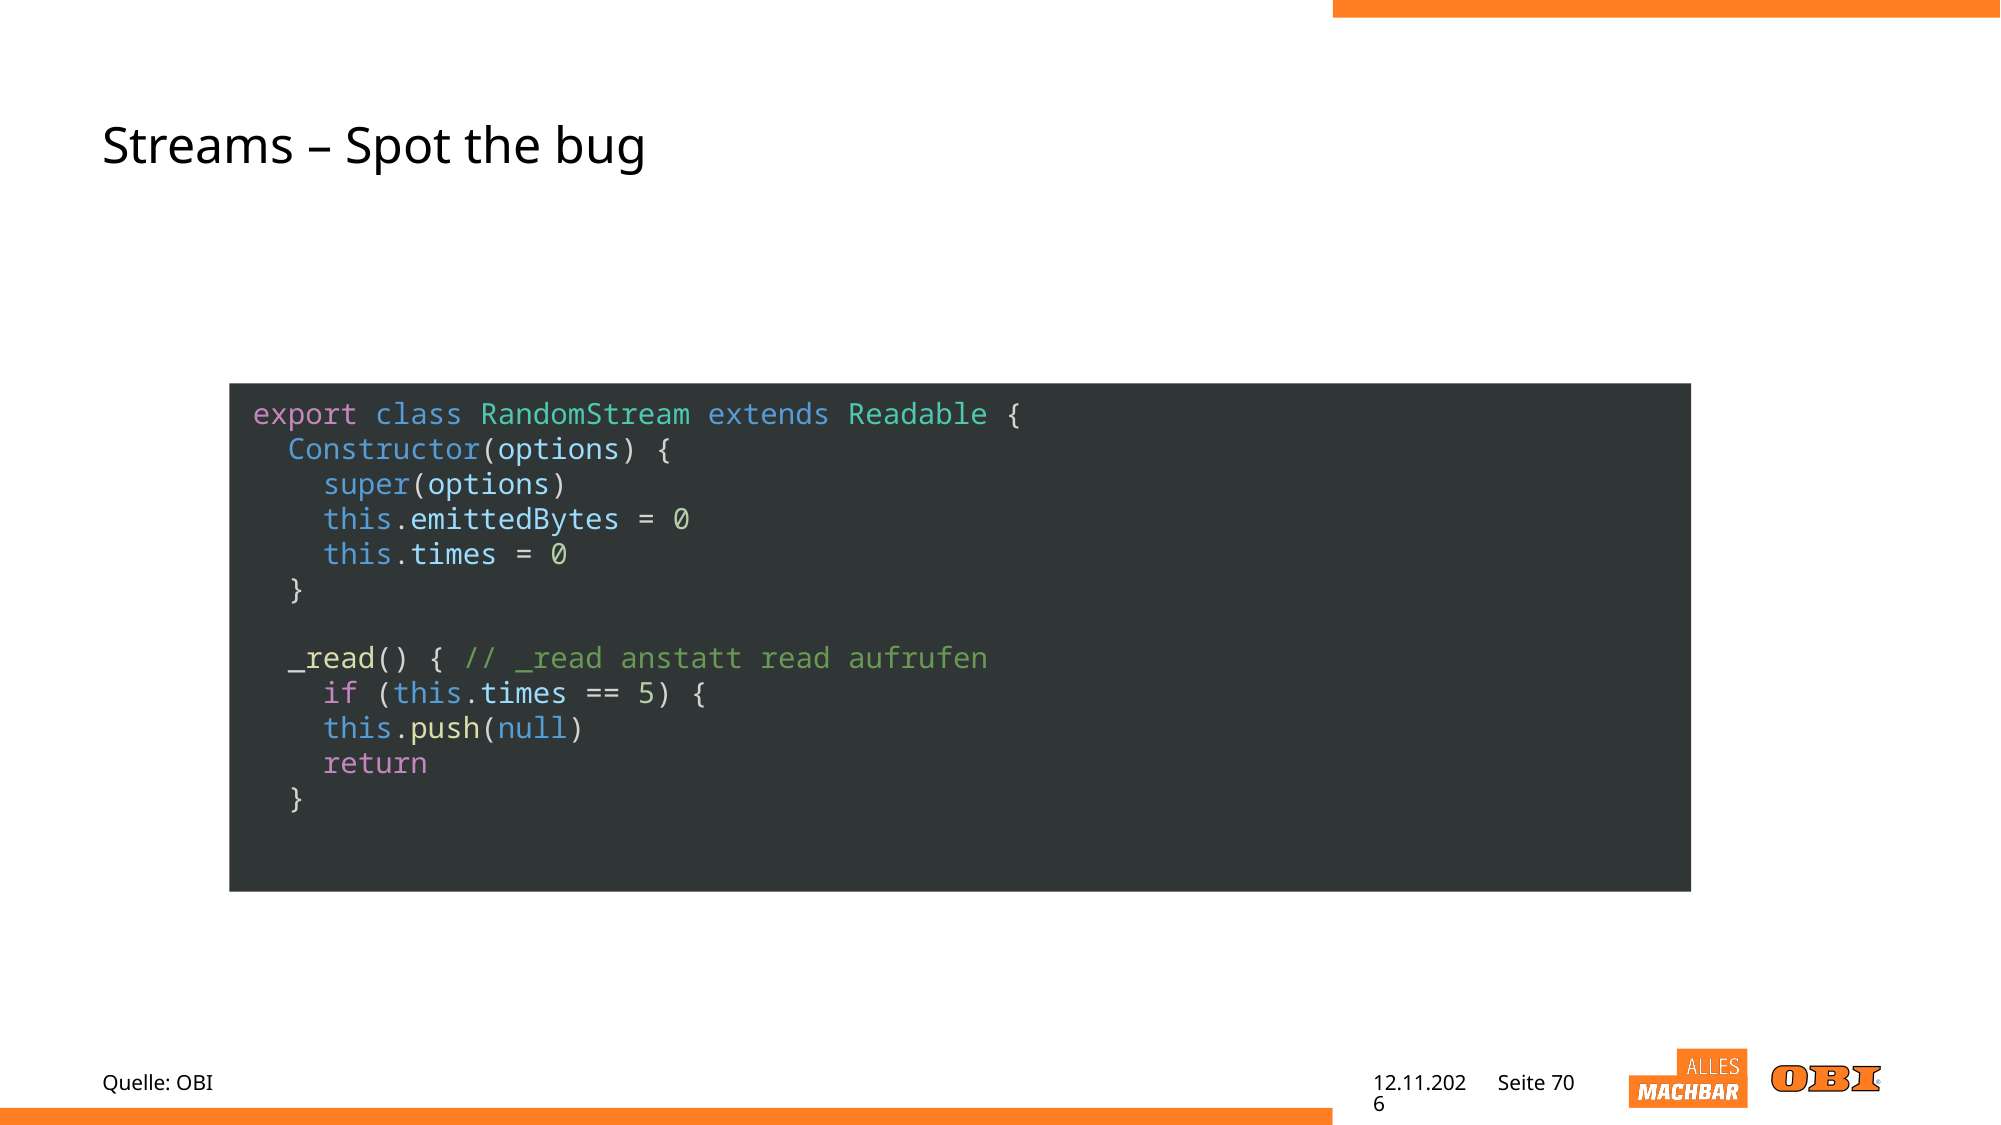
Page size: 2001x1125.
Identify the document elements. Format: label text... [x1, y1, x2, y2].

text_box export class RandomStream extends Readable { Constructor(options) { super(options) this.emittedBytes = 0 this.times = 0 } _read() { // _read anstatt read aufrufen if (this.times == 5) { this.push(null) return } [228, 382, 1692, 893]
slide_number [1373, 1071, 1475, 1097]
title Streams – Spot the bug [102, 112, 1880, 174]
picture [1754, 1048, 1898, 1107]
slide_number Seite 70 [1497, 1071, 1588, 1097]
picture [1638, 1058, 1739, 1100]
footer Quelle: OBI [102, 1071, 1271, 1097]
